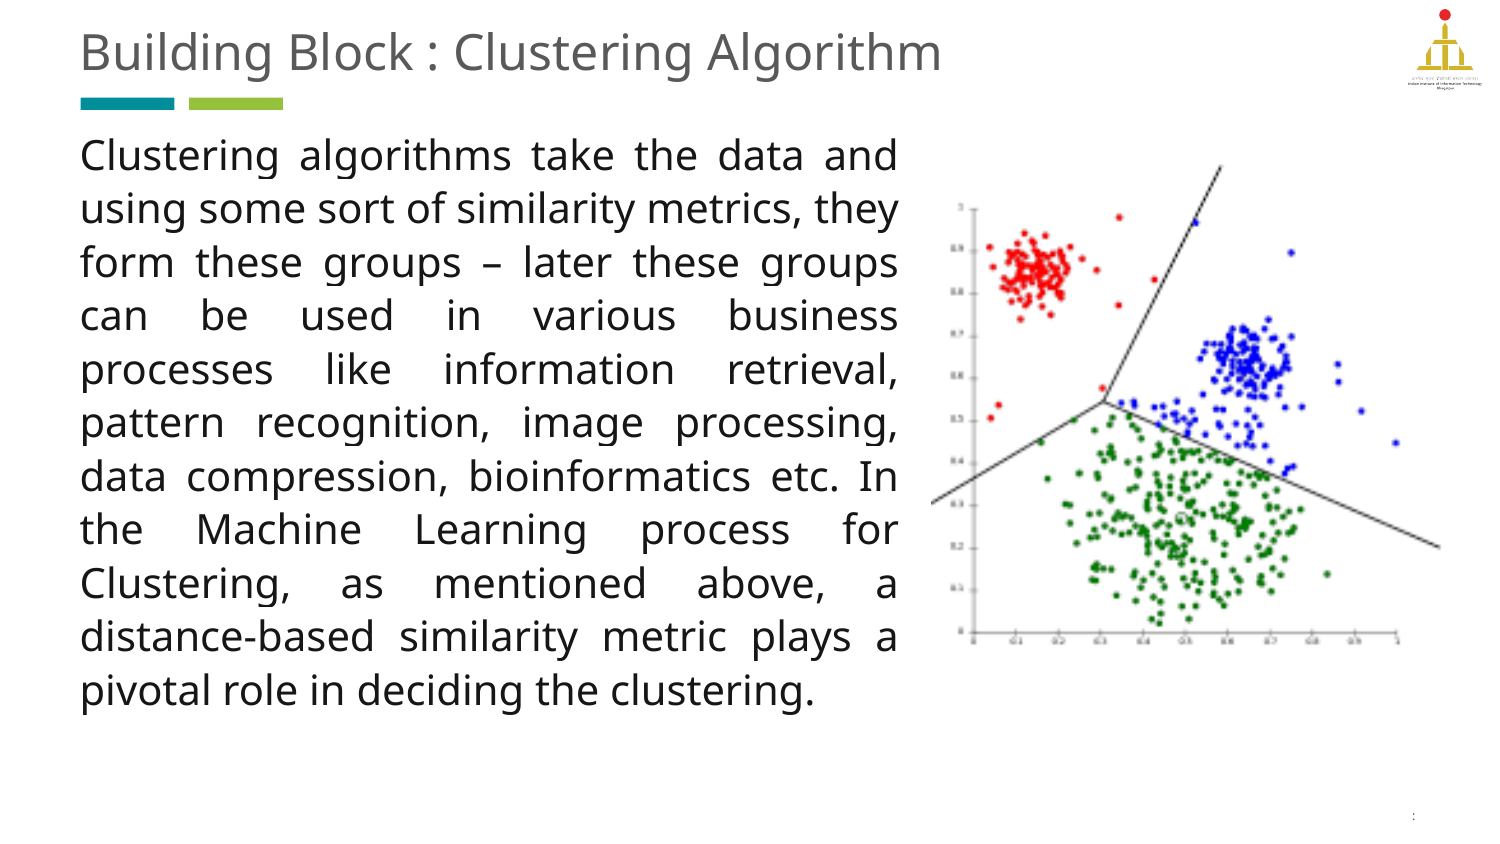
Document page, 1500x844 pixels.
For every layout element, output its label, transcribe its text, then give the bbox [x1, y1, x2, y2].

picture [931, 125, 1482, 719]
text_box [80, 97, 175, 109]
text_box : [1324, 800, 1500, 831]
text_box Clustering algorithms take the data and using some sort of similarity metrics, they form these groups – later these groups can be used in various business processes like information retrieval, pattern recognition, image processing, data compression, bioinformatics etc. In the Machine Learning process for Clustering, as mentioned above, a distance-based similarity metric plays a pivotal role in deciding the clustering. [64, 575, 915, 820]
text_box [189, 97, 283, 109]
picture [1408, 9, 1482, 92]
text_box Clustering algorithms take the data and using some sort of similarity metrics, they form these groups – later these groups can be used in various business processes like information retrieval, pattern recognition, image processing, data compression, bioinformatics etc. In the Machine Learning process for Clustering, as mentioned above, a distance-based similarity metric plays a pivotal role in deciding the clustering. [64, 109, 915, 513]
text_box Building Block : Clustering Algorithm [64, 13, 1011, 87]
text_box [64, 513, 926, 575]
